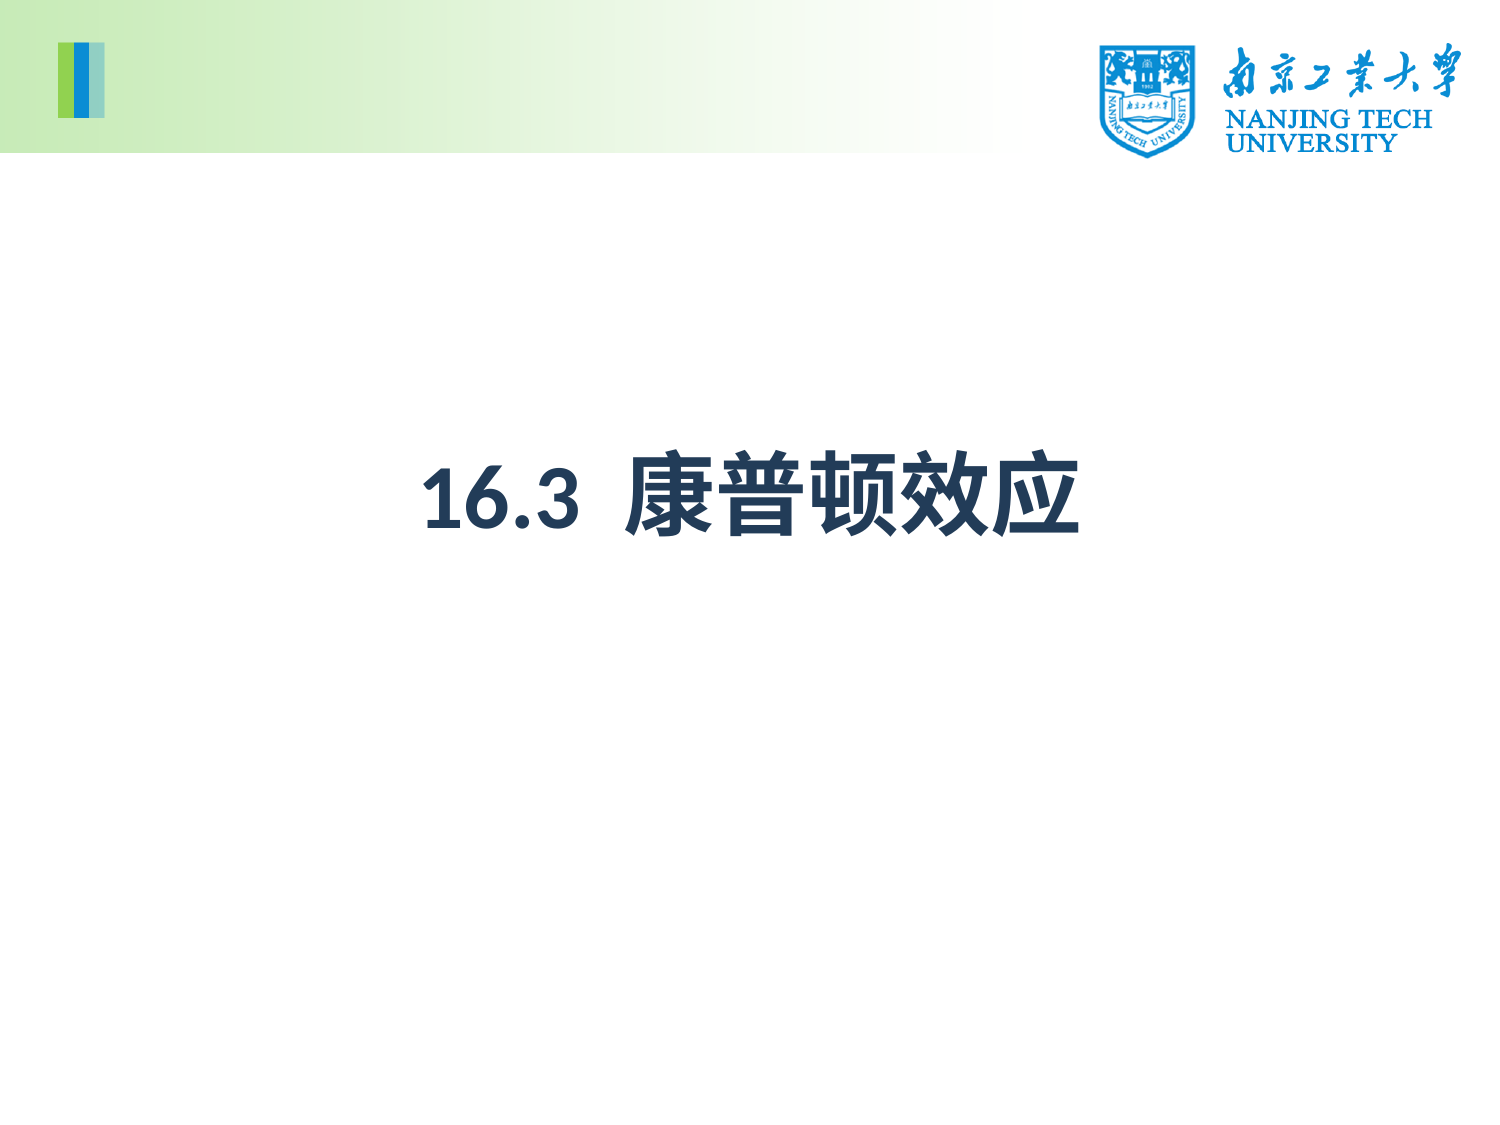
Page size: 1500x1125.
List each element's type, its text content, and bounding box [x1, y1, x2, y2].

title 16.3 康普顿效应 [112, 371, 1388, 613]
picture [0, 0, 1500, 1125]
